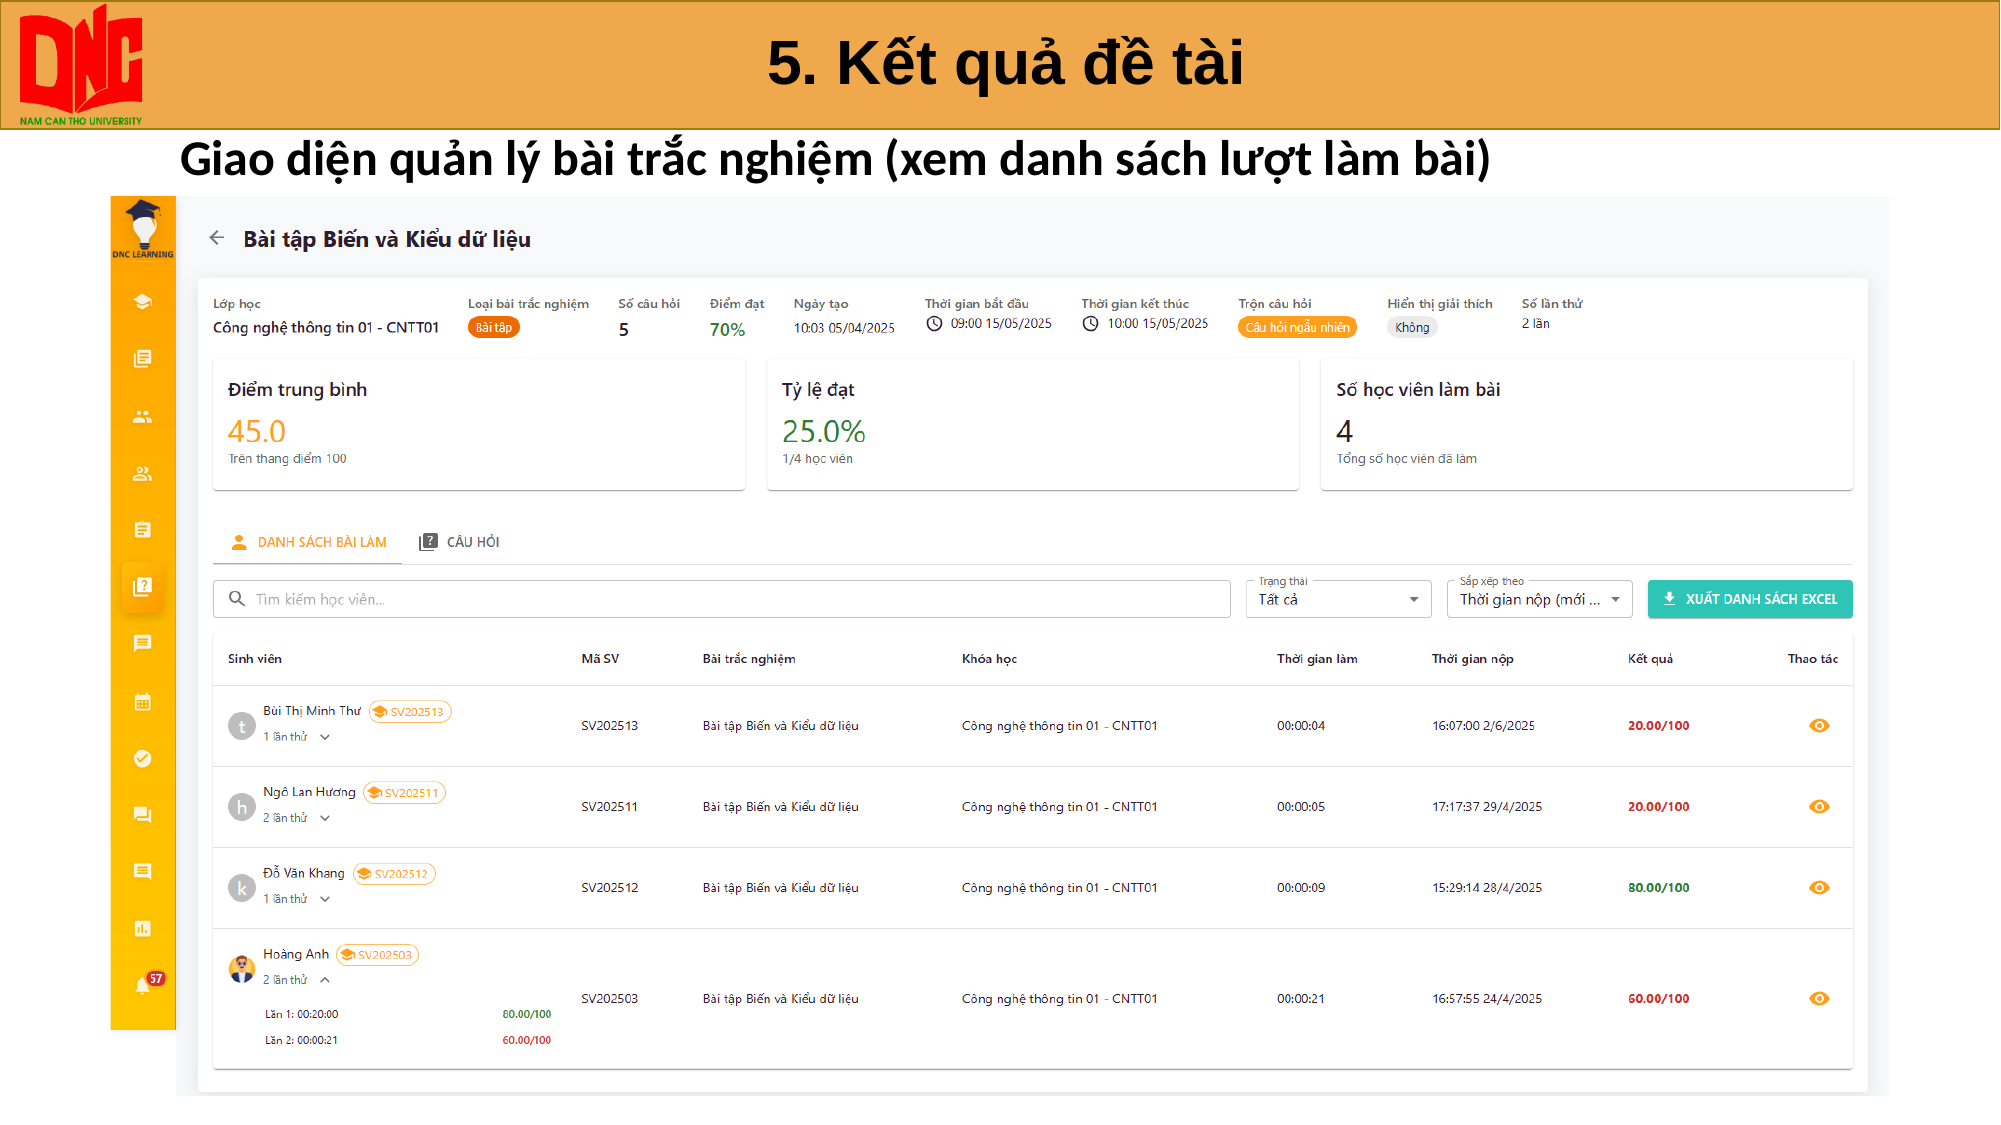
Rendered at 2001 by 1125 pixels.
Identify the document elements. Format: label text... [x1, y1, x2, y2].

picture [18, 1, 143, 125]
title 5. Kết quả đề tài [144, 0, 1869, 125]
text_box [1869, 0, 2000, 130]
list Giao diện quản lý bài trắc nghiệm (xem danh sách lượt làm bài) [107, 125, 1893, 1096]
text_box [0, 0, 144, 130]
picture [110, 196, 1890, 1096]
